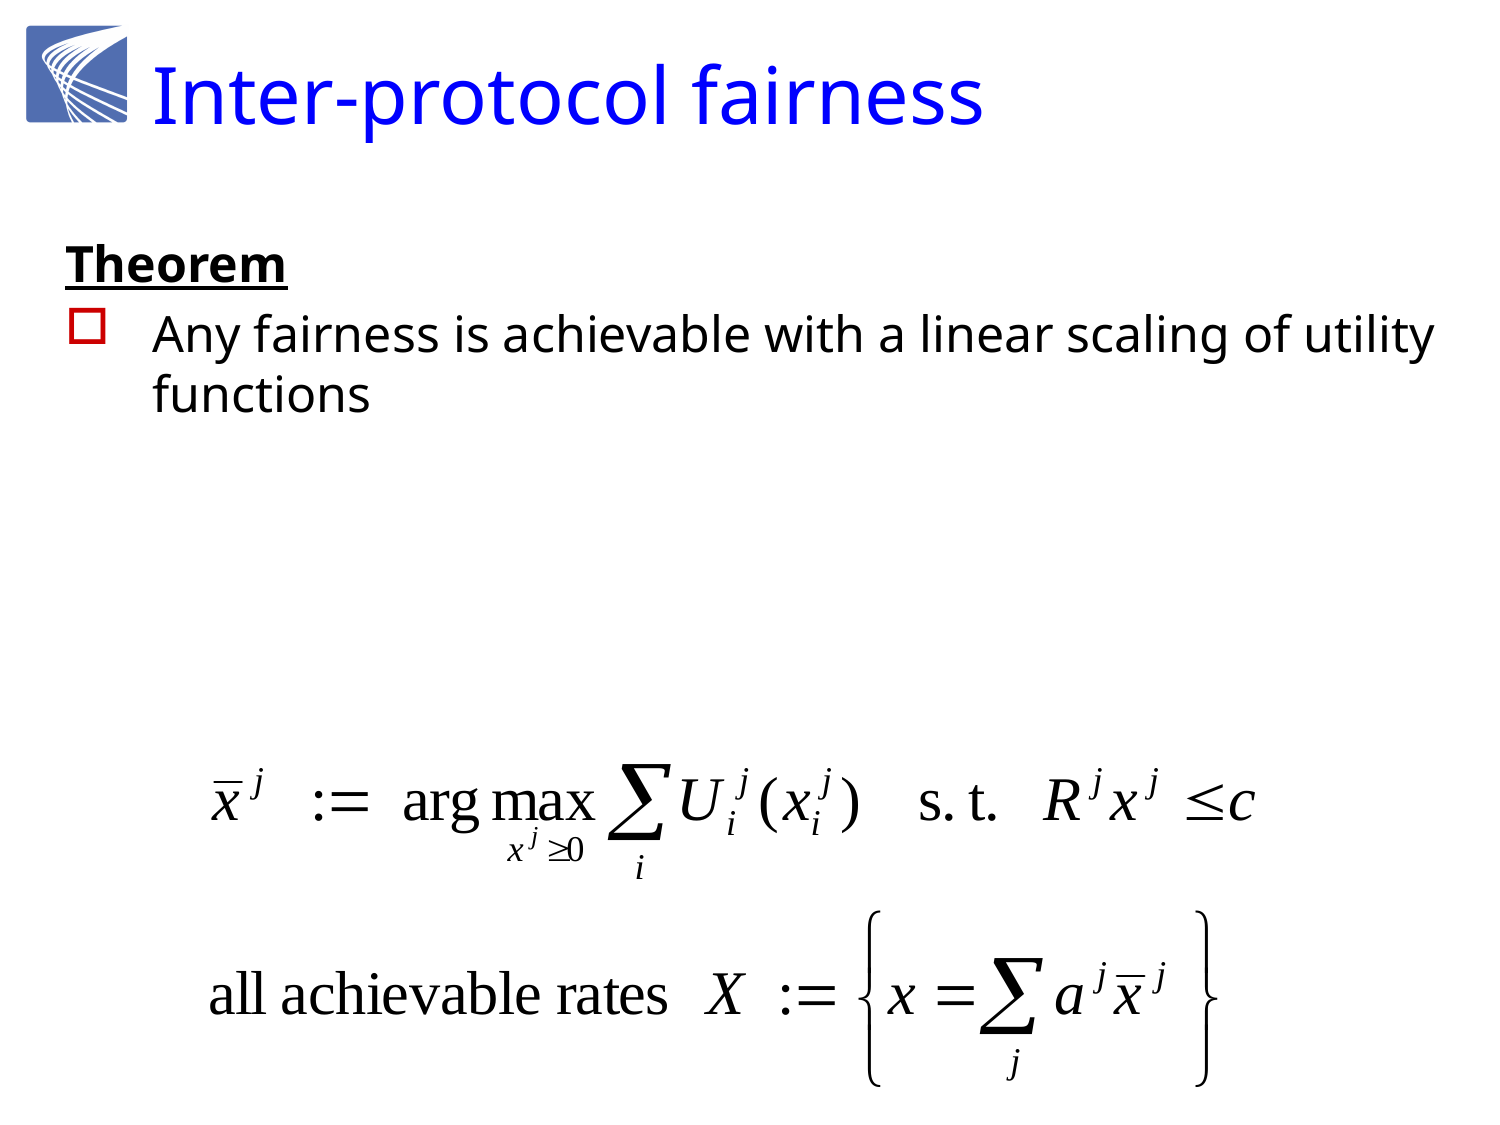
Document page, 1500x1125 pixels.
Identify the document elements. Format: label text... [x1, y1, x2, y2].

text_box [199, 749, 1266, 1102]
title Inter-protocol fairness [137, 37, 1463, 175]
picture [24, 24, 129, 124]
list Theorem Any fairness is achievable with a linear scaling of utility functions [50, 224, 1475, 800]
